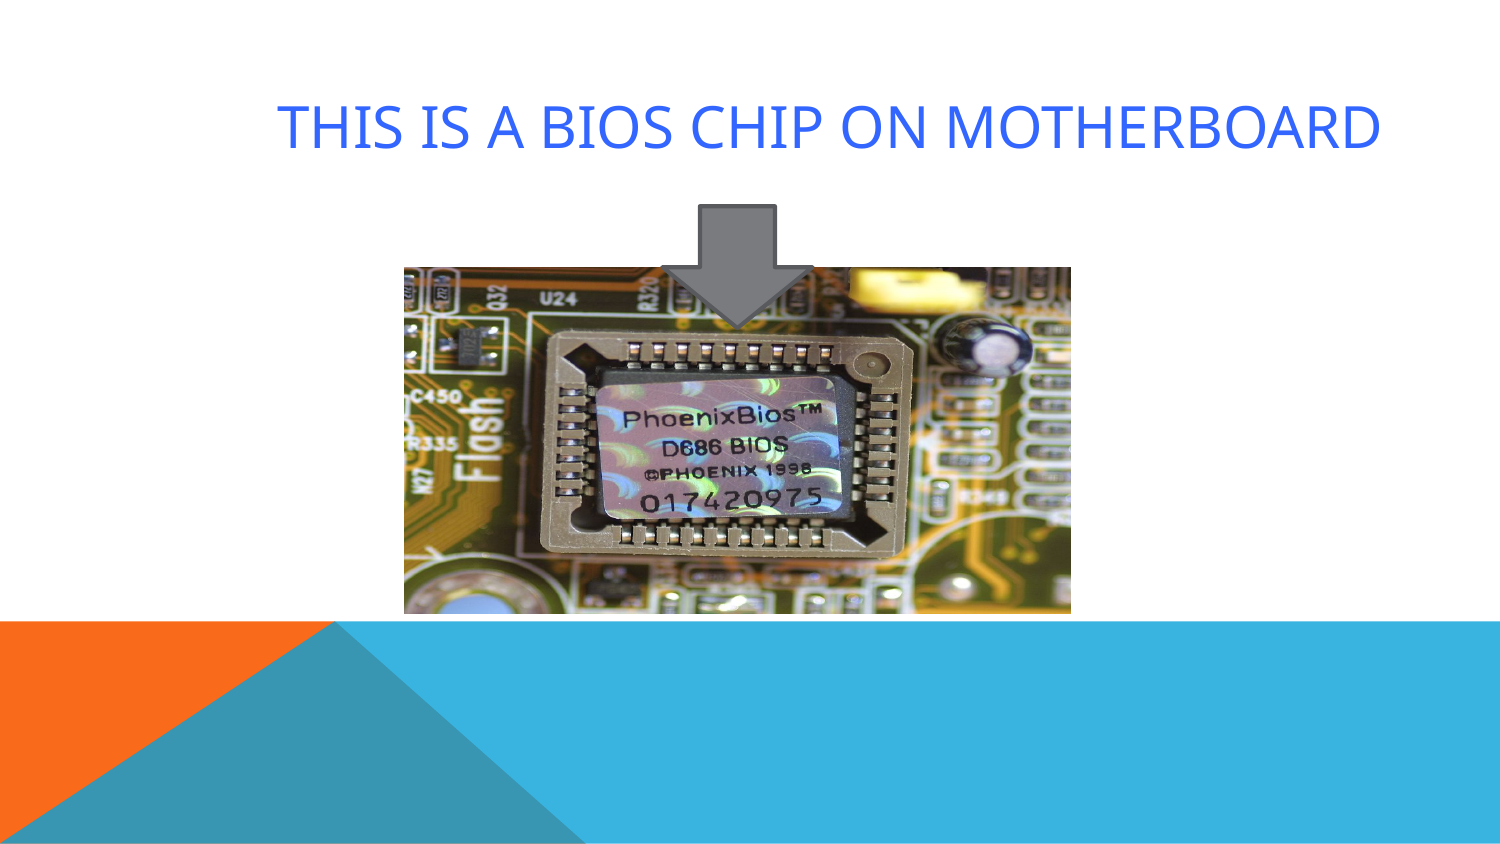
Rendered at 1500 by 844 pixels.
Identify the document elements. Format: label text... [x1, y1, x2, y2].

title This is a bios CHIP on motherboard [262, 45, 1500, 205]
text_box [697, 204, 778, 265]
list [403, 266, 1072, 615]
